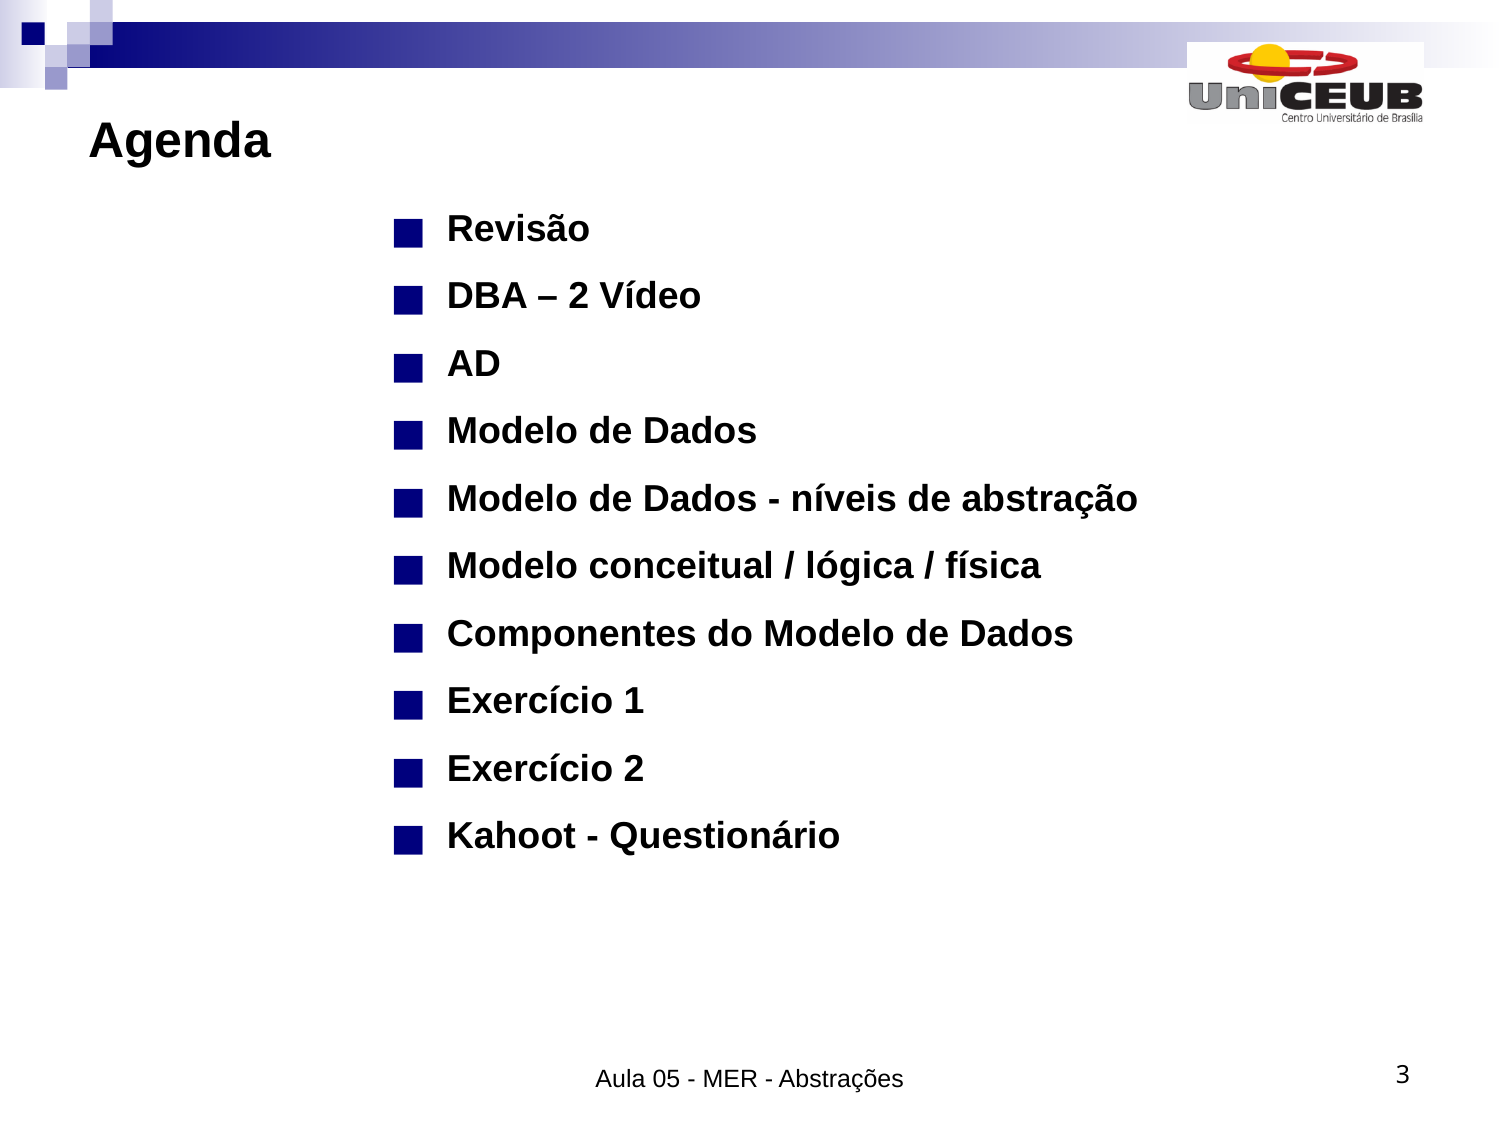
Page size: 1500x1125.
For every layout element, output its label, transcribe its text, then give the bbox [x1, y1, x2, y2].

title Agenda [73, 24, 1424, 250]
footer Aula 05 - MER - Abstrações [512, 1025, 988, 1100]
list Revisão DBA – 2 Vídeo AD Modelo de Dados Modelo de Dados - níveis de abstração Modelo conceitual / lógica / física Componentes do Modelo de Dados Exercício 1 Exercício 2 Kahoot - Questionário [375, 173, 1404, 599]
text_box ‹#› [1074, 1024, 1425, 1100]
picture [1186, 42, 1424, 125]
